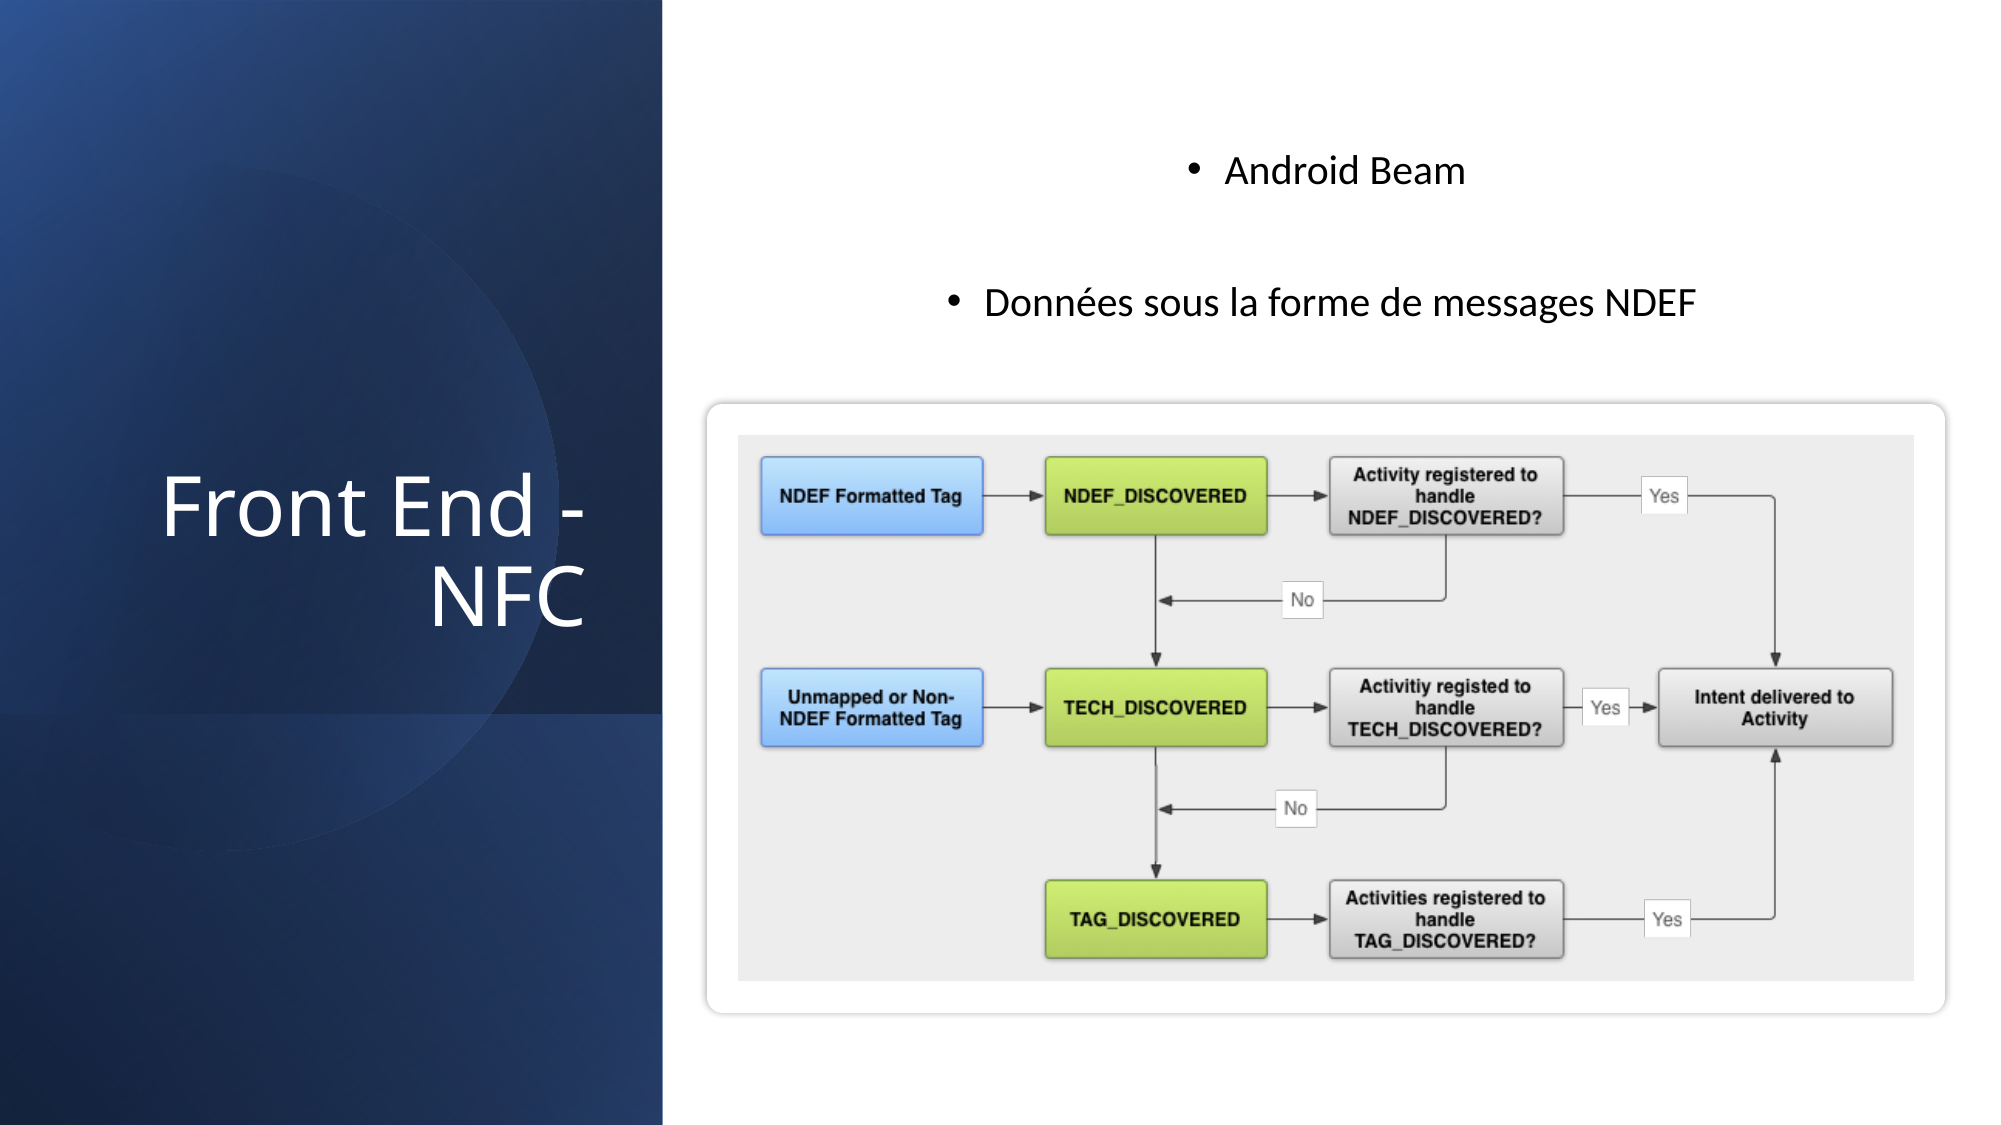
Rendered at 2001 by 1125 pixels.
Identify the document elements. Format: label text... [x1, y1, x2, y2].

text_box [0, 0, 663, 1124]
list Android Beam Données sous la forme de messages NDEF [789, 141, 1865, 387]
picture [738, 435, 1915, 982]
title Front End - NFC [76, 96, 602, 652]
text_box [663, 0, 2000, 1125]
